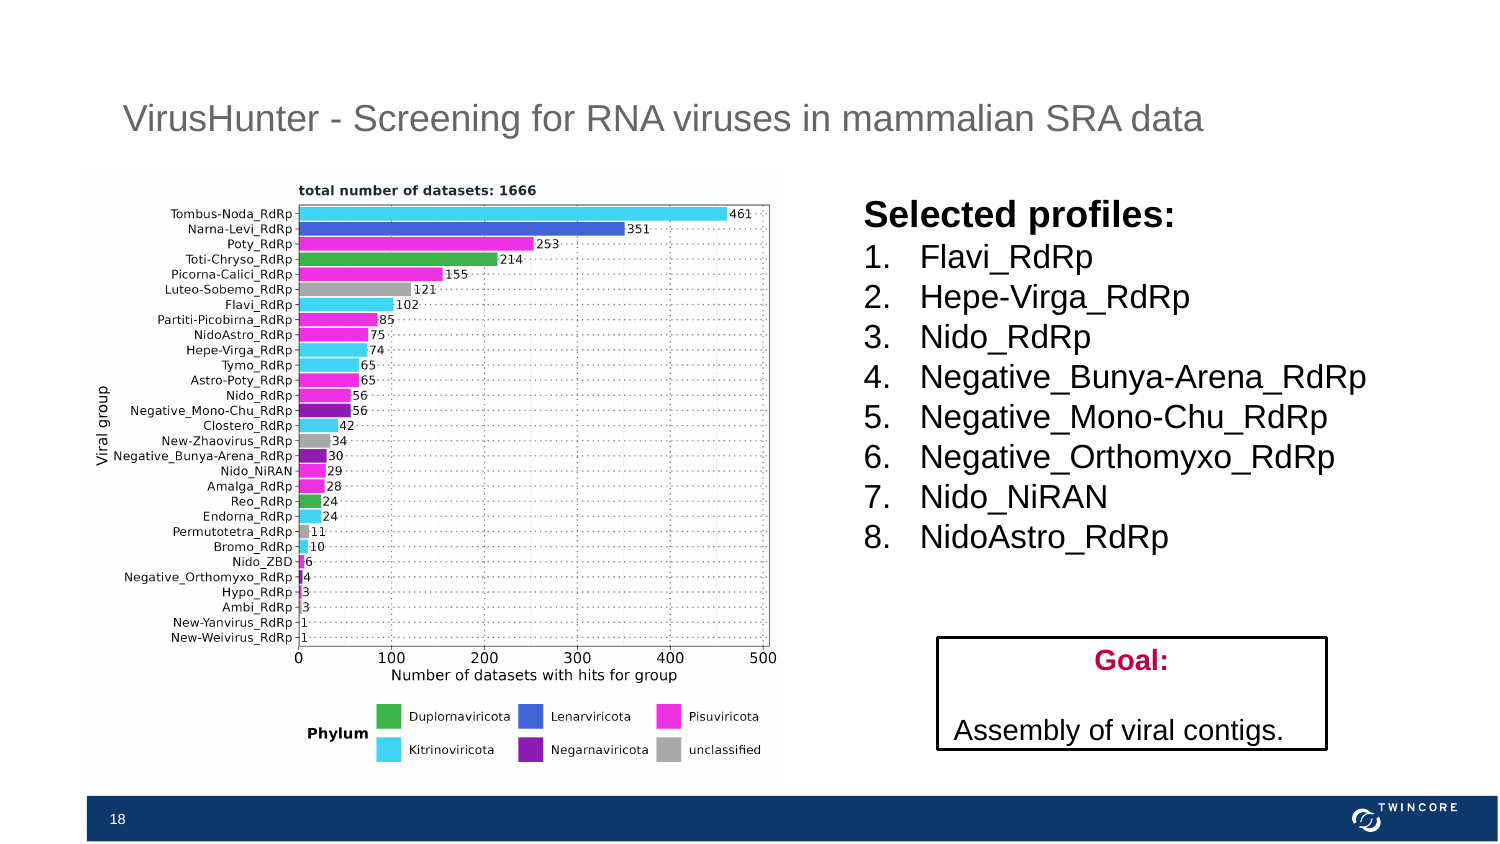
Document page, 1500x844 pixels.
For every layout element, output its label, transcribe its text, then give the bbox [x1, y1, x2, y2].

text_box Goal: Assembly of viral contigs. [937, 637, 1327, 750]
text_box Selected profiles: Flavi_RdRp Hepe-Virga_RdRp Nido_RdRp Negative_Bunya-Arena_RdRp Negative_Mono-Chu_RdRp Negative_Orthomyxo_RdRp Nido_NiRAN NidoAstro_RdRp [848, 182, 1436, 742]
picture [79, 168, 788, 788]
picture [1352, 803, 1457, 832]
